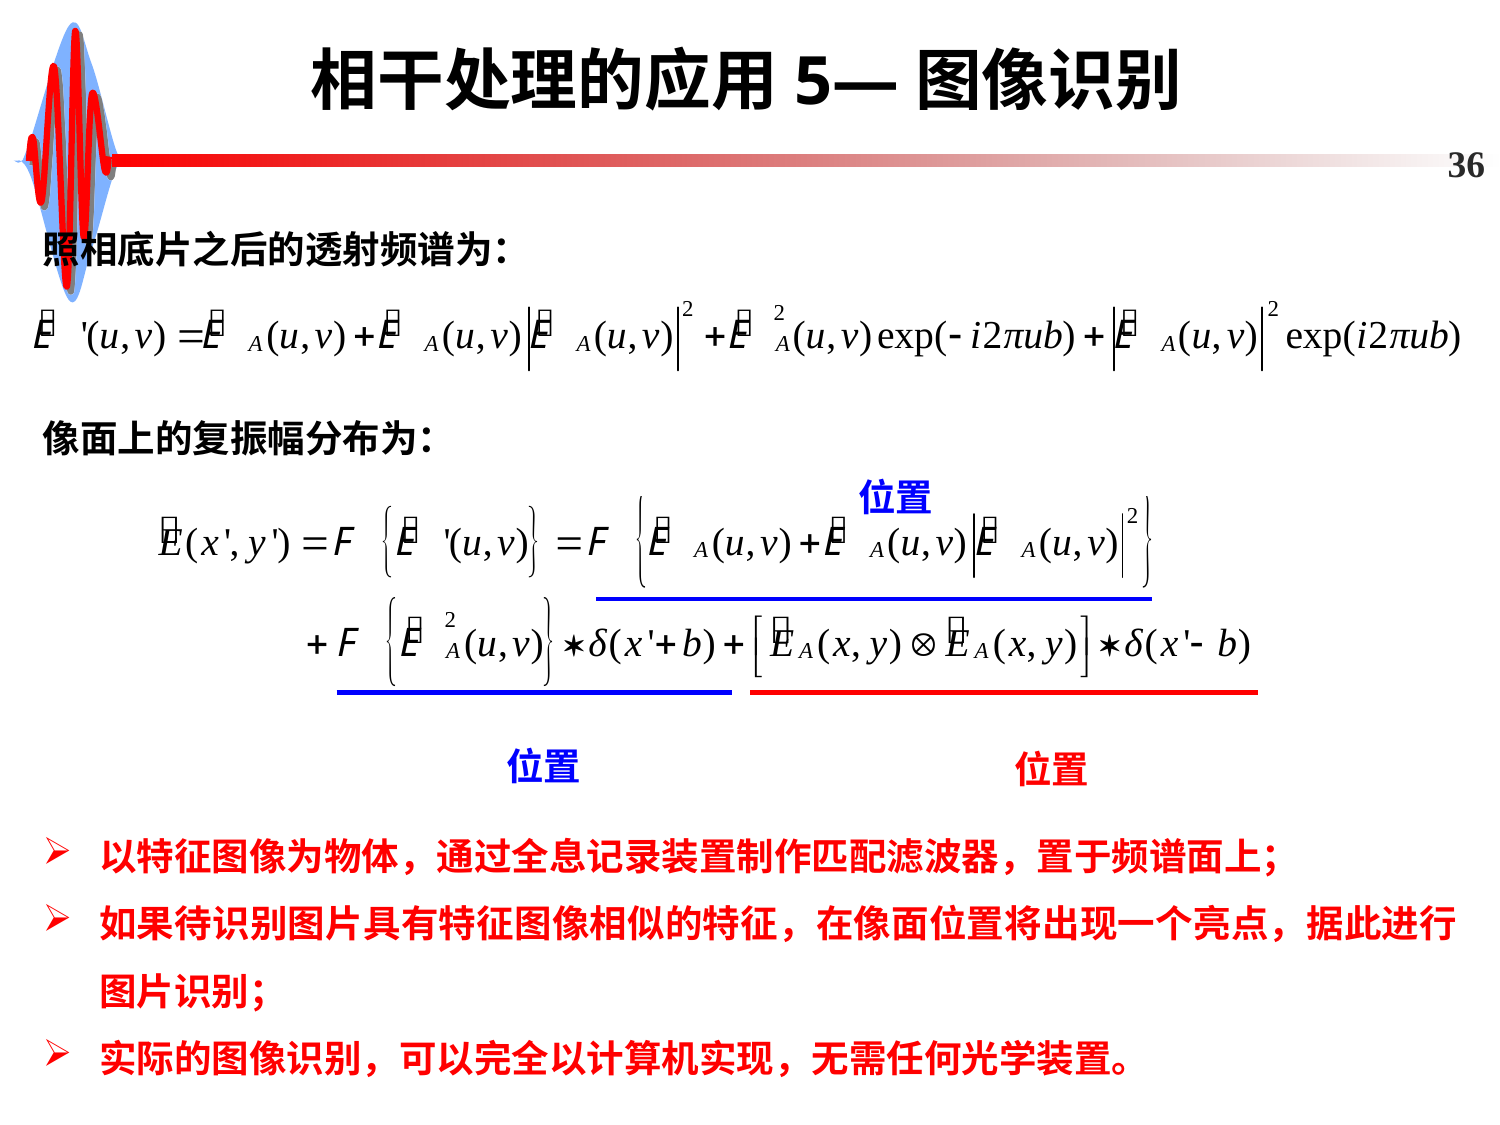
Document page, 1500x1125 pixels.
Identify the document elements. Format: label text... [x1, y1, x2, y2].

title 相干处理的应用5—图像识别 [159, 19, 1334, 137]
text_box 照相底片之后的透射频谱为： [28, 196, 1472, 279]
slide_number 36 [1370, 145, 1500, 181]
text_box 像面上的复振幅分布为： [28, 385, 1473, 468]
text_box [30, 292, 1470, 379]
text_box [151, 495, 1259, 694]
